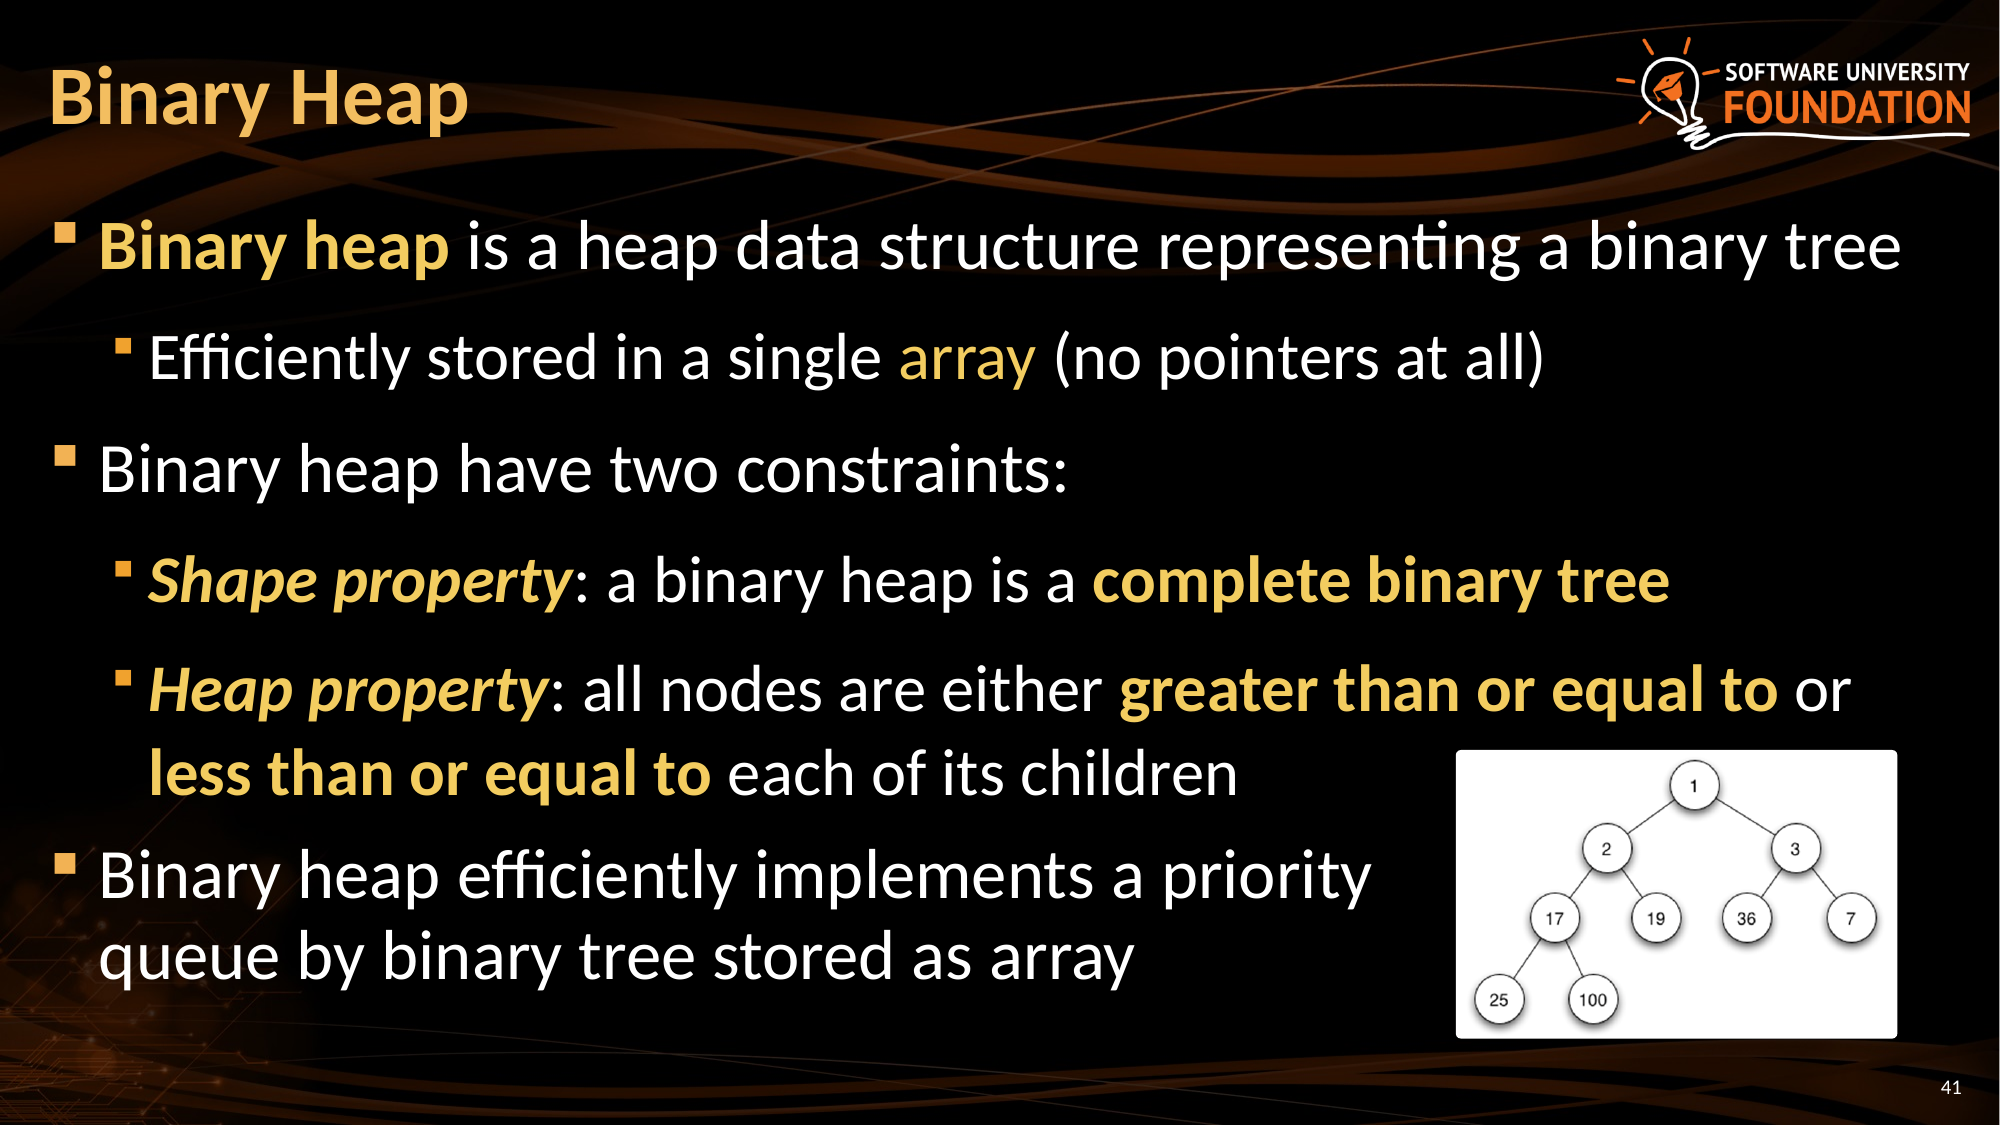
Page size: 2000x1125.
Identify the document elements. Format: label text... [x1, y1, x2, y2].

list Binary heap is a heap data structure representing a binary tree Efficiently stored in a single array (no pointers at all) Binary heap have two constraints: Shape property: а binary heap is a complete binary tree Heap property: all nodes are either greater than or equal to or less than or equal to each of its children Binary heap efficiently implements a priority queue by binary tree stored as array [31, 188, 1968, 1103]
title Binary Heap [30, 6, 1602, 189]
picture [0, 0, 2000, 1125]
